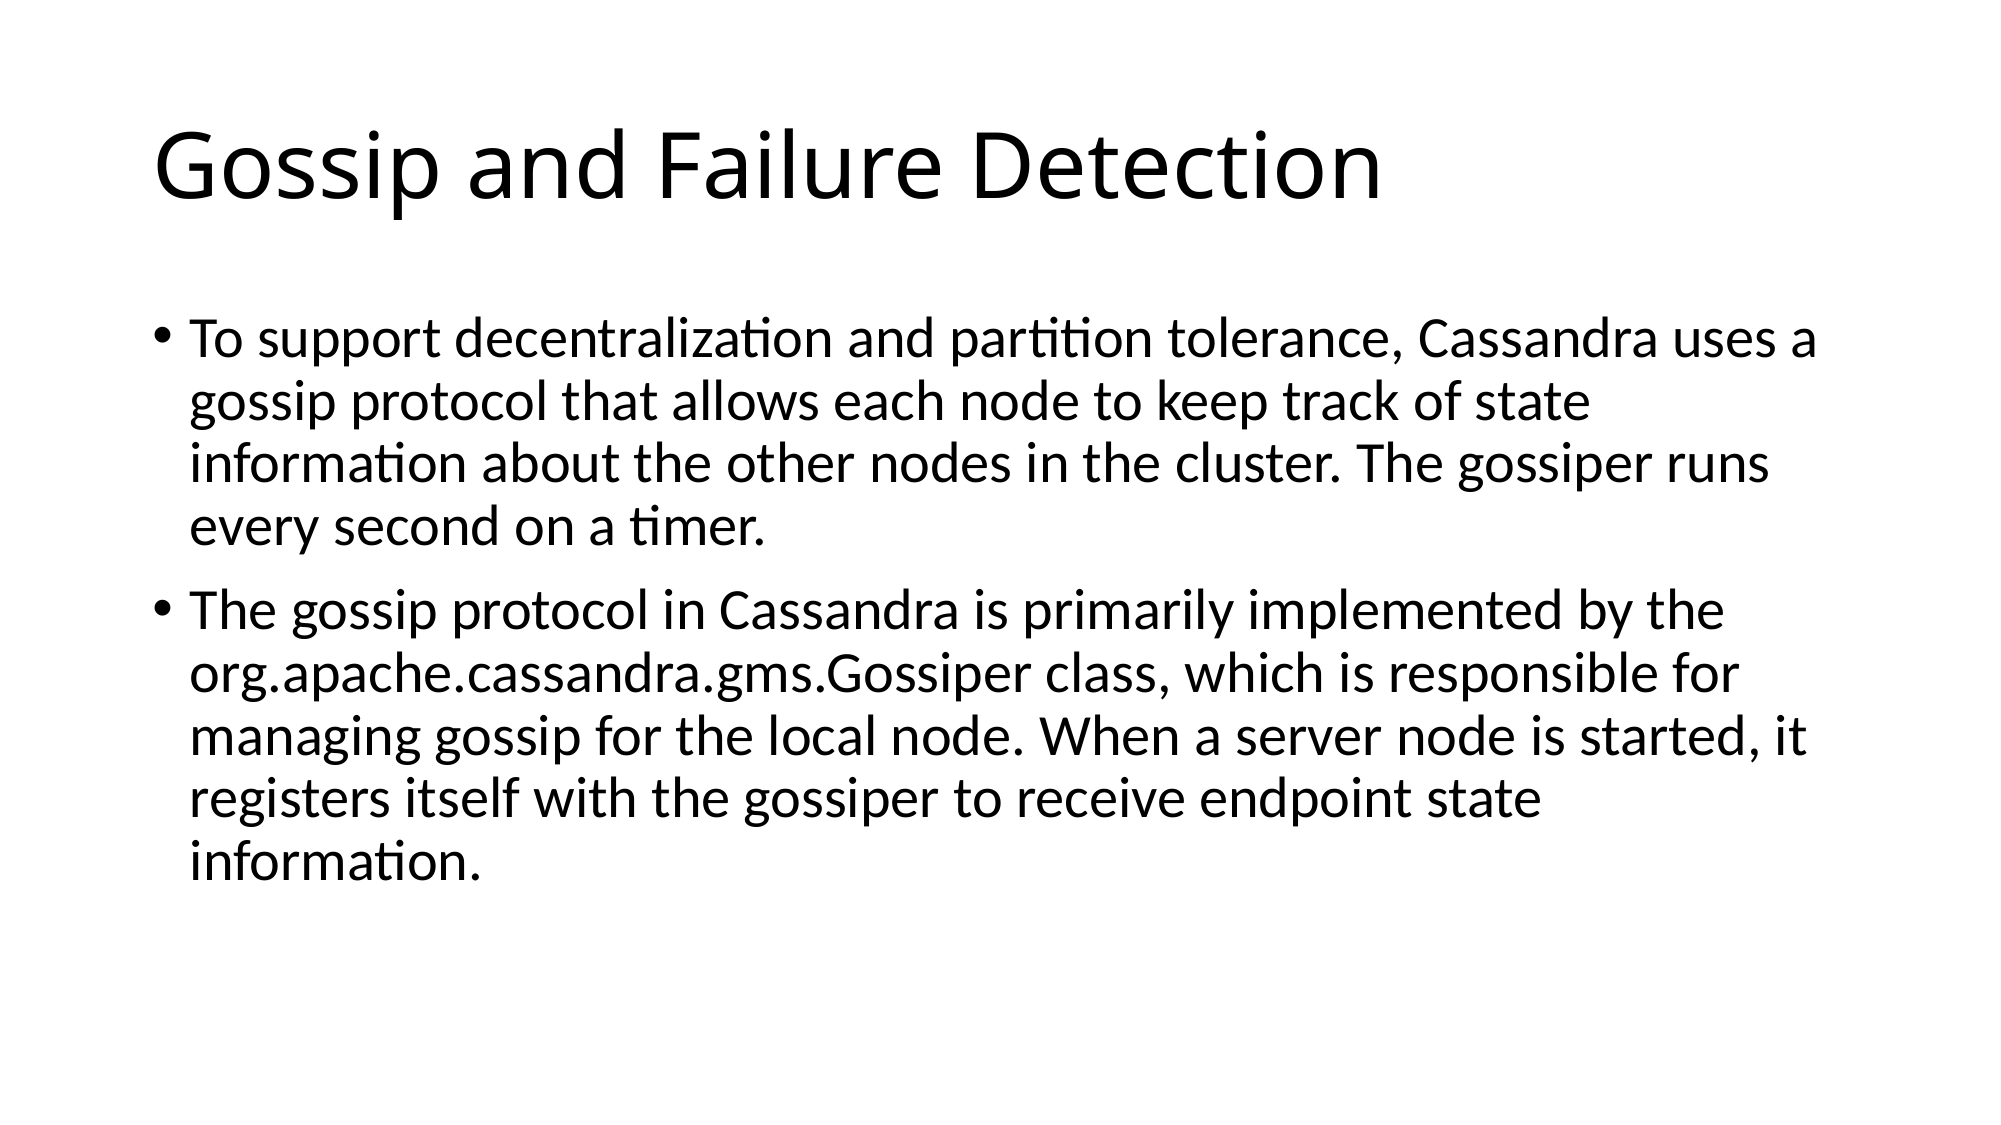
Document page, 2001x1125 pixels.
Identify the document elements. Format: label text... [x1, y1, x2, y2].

list To support decentralization and partition tolerance, Cassandra uses a gossip protocol that allows each node to keep track of state information about the other nodes in the cluster. The gossiper runs every second on a timer. The gossip protocol in Cassandra is primarily implemented by the org.apache.cassandra.gms.Gossiper class, which is responsible for managing gossip for the local node. When a server node is started, it registers itself with the gossiper to receive endpoint state information. [137, 299, 1863, 1014]
title Gossip and Failure Detection [137, 59, 1863, 278]
